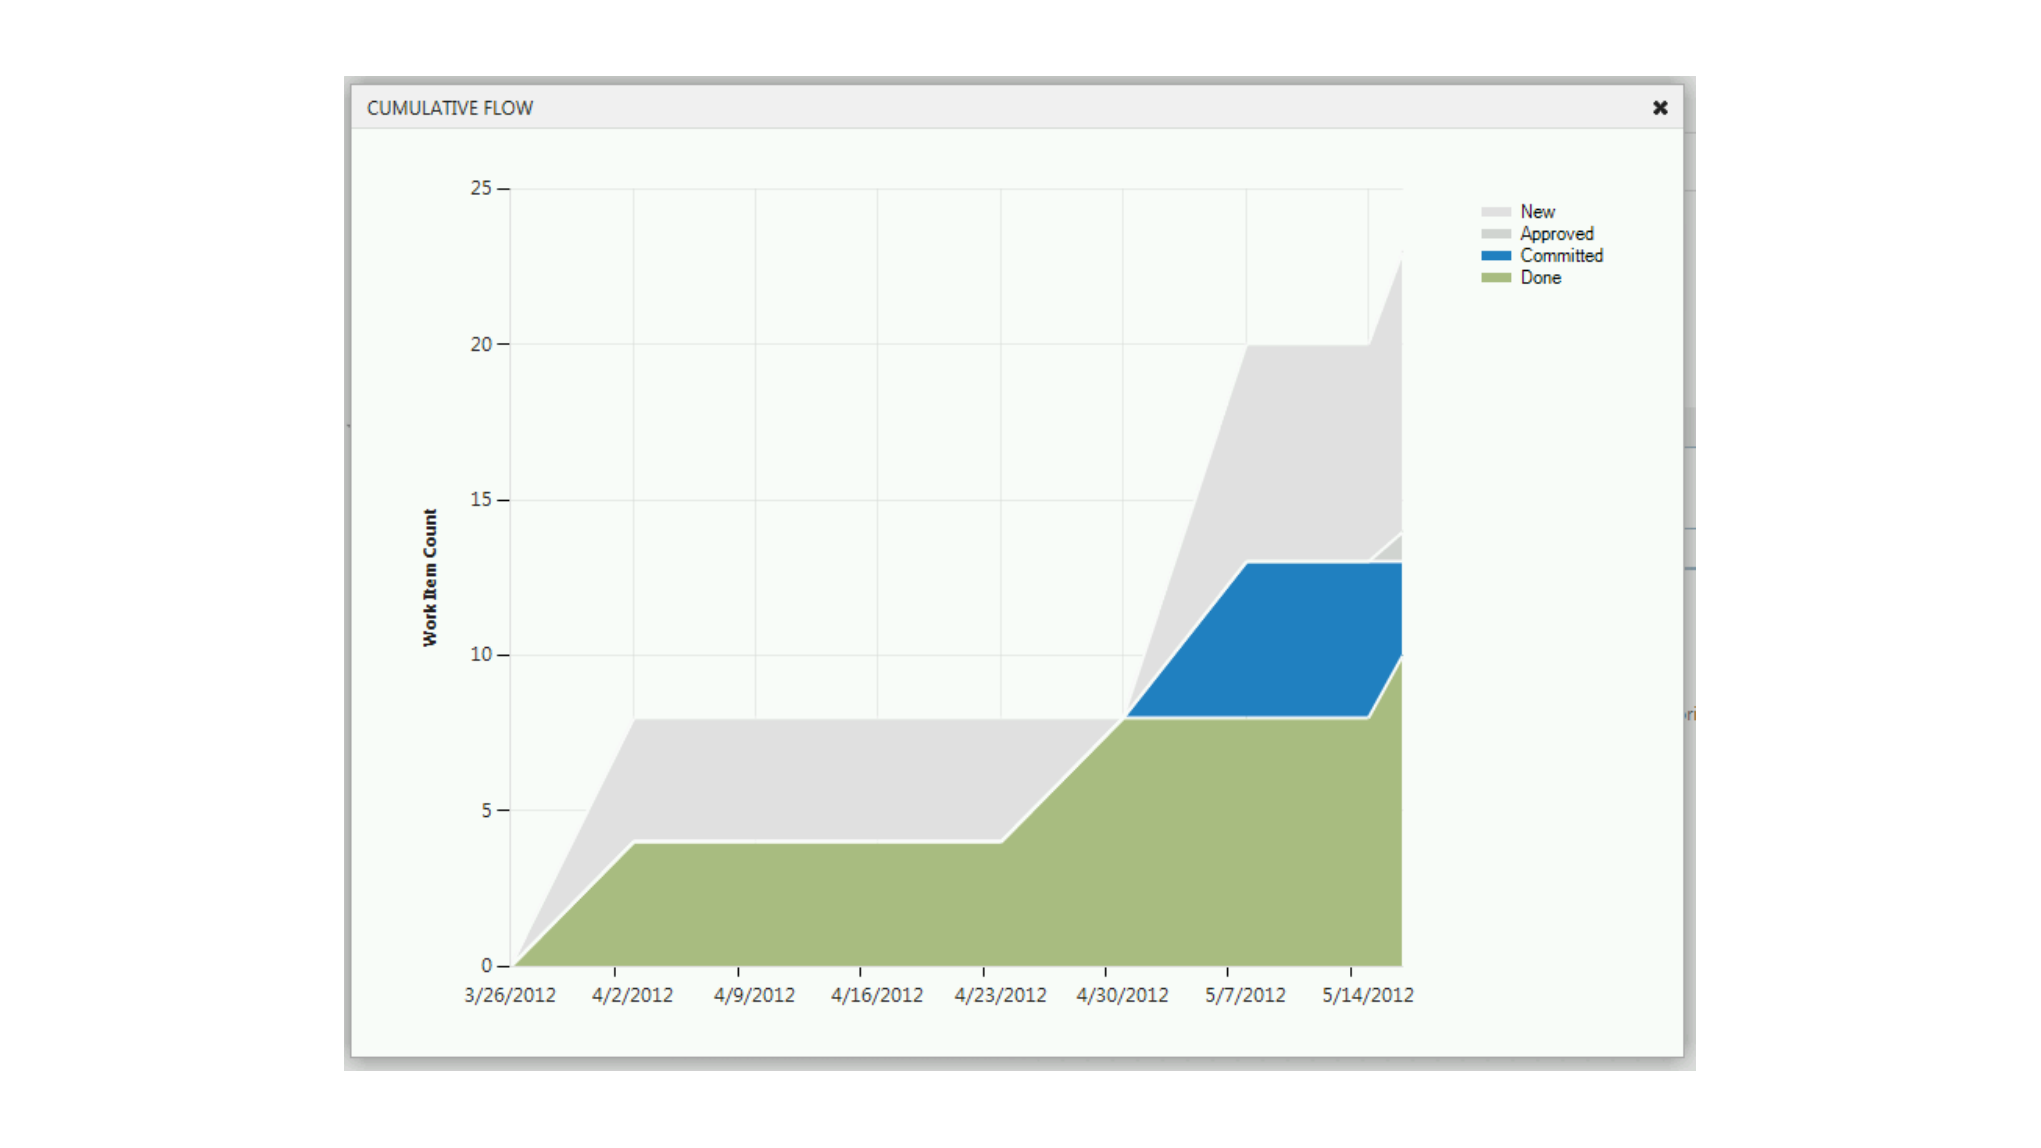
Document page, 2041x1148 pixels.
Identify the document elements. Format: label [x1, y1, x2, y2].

picture [343, 76, 1696, 1071]
